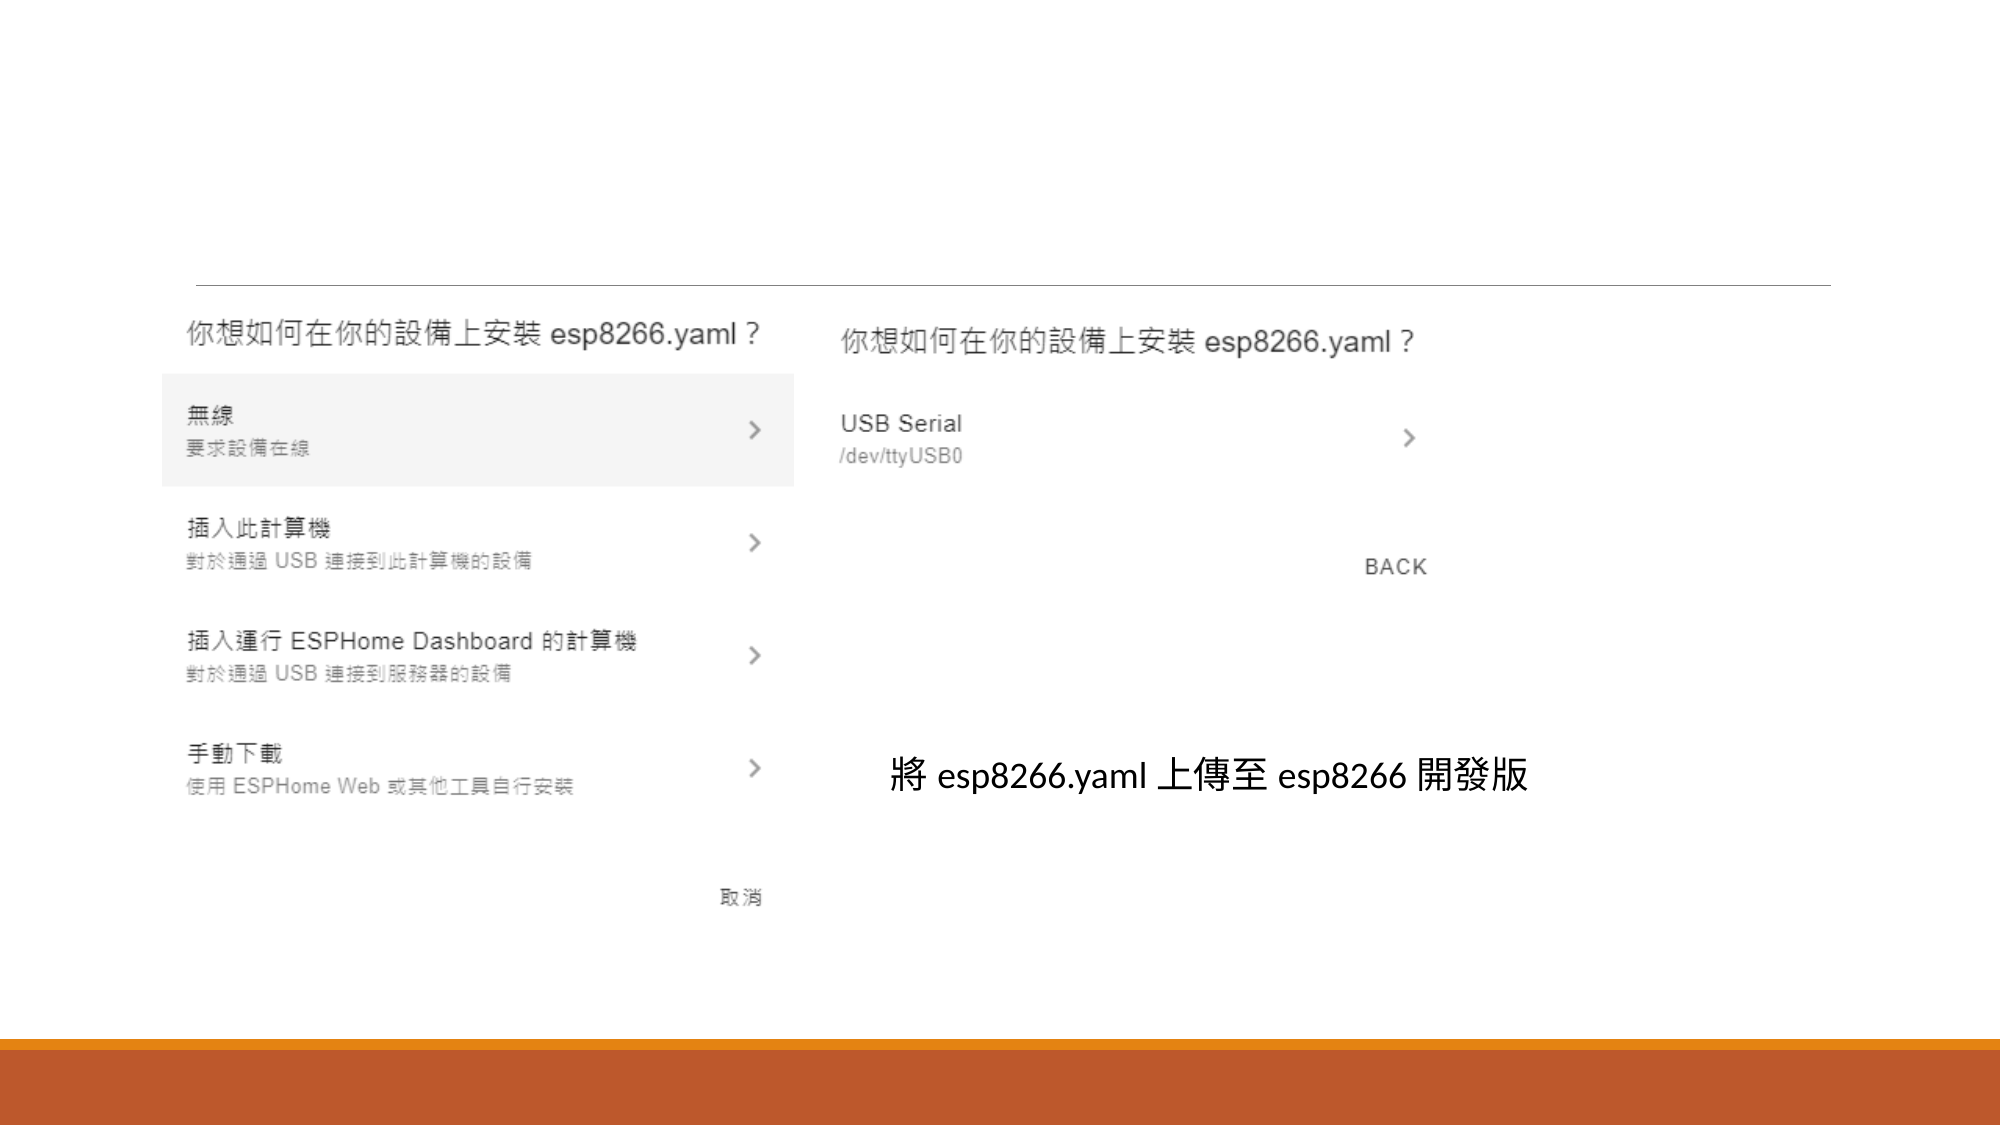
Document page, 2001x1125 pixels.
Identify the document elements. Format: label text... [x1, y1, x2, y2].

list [161, 301, 794, 925]
text_box 將esp8266.yaml上傳至esp8266開發版 [876, 743, 1877, 804]
picture [810, 301, 1451, 599]
